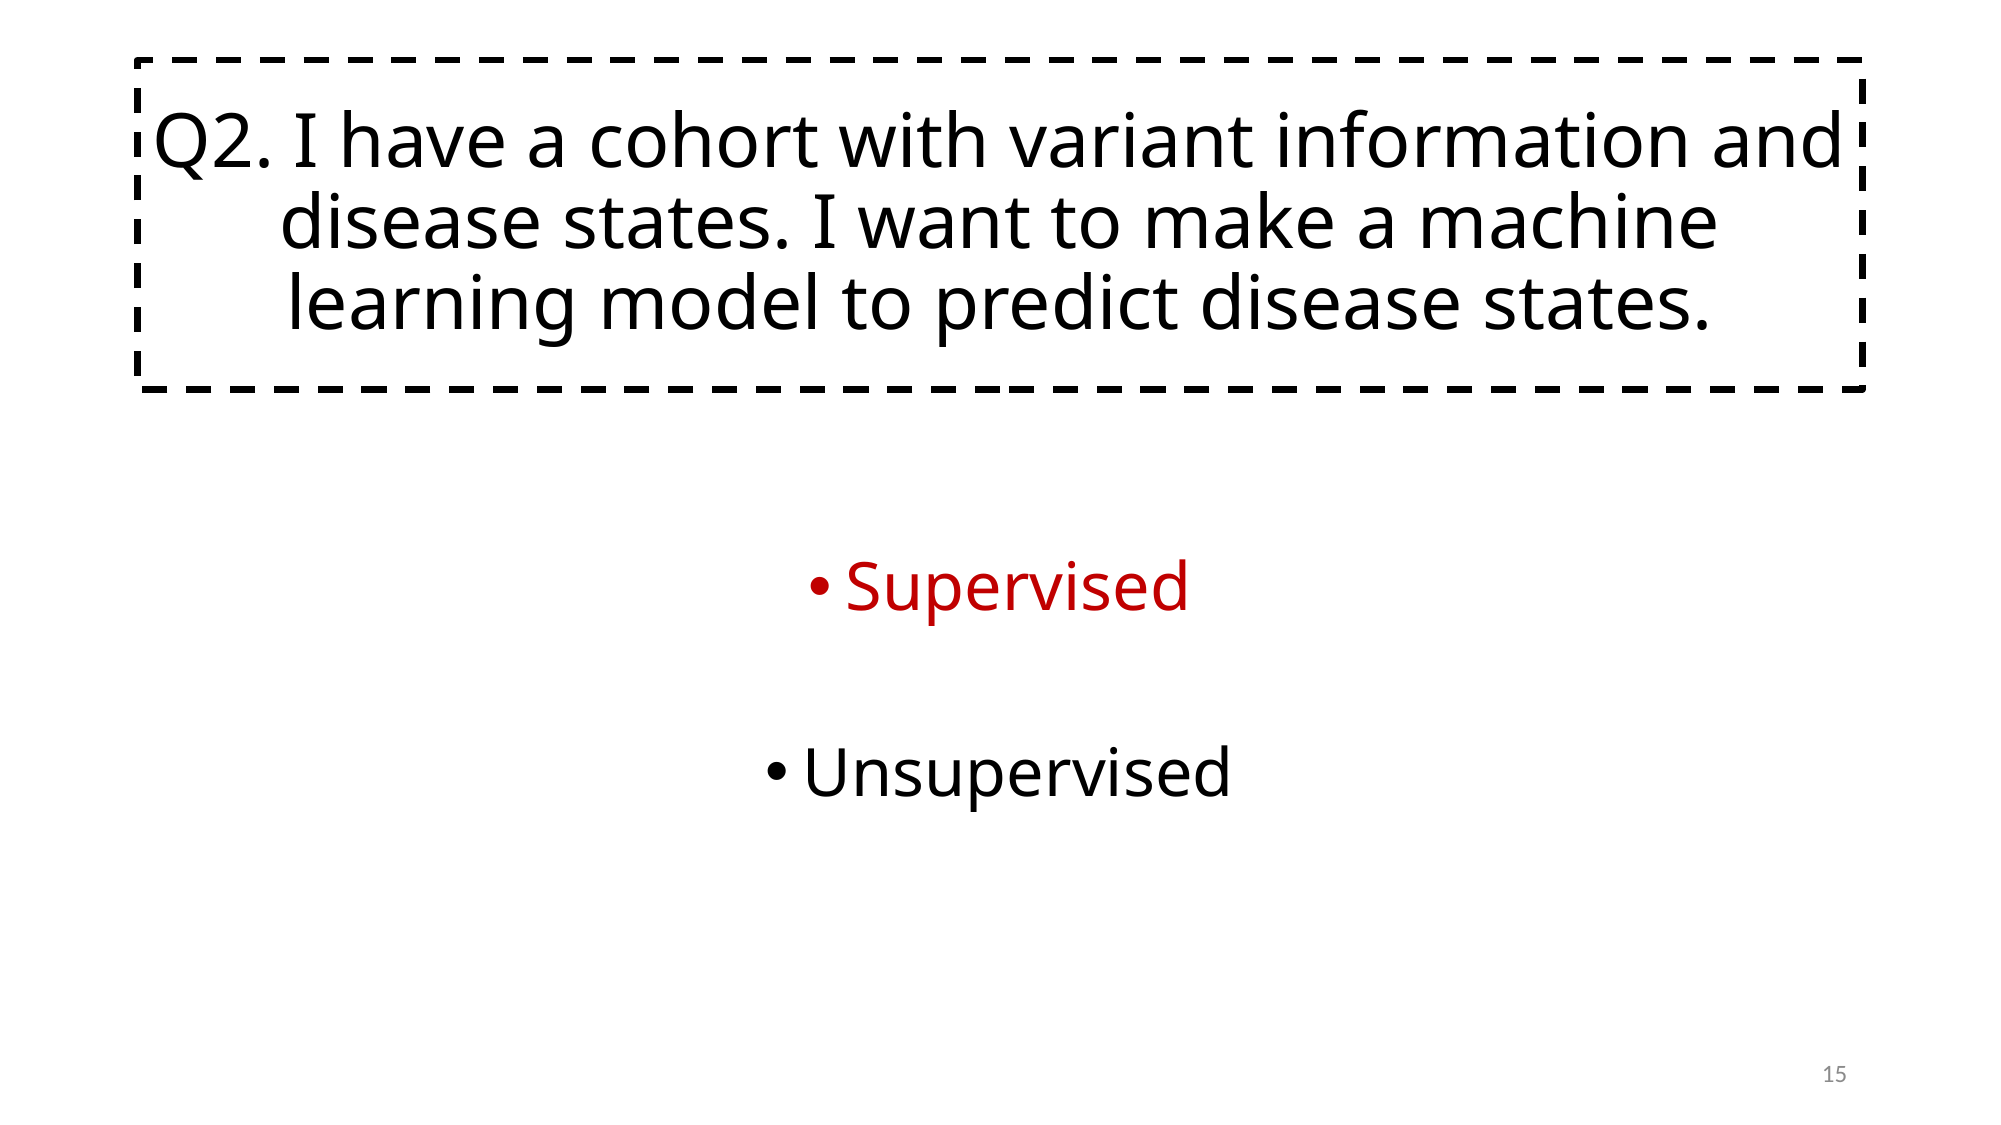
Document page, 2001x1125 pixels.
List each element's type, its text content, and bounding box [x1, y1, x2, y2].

title Q2. I have a cohort with variant information and disease states. I want to make a machine learning model to predict disease states. [137, 59, 1863, 390]
list Supervised Unsupervised [137, 545, 1863, 1014]
slide_number 15 [1412, 1042, 1863, 1103]
